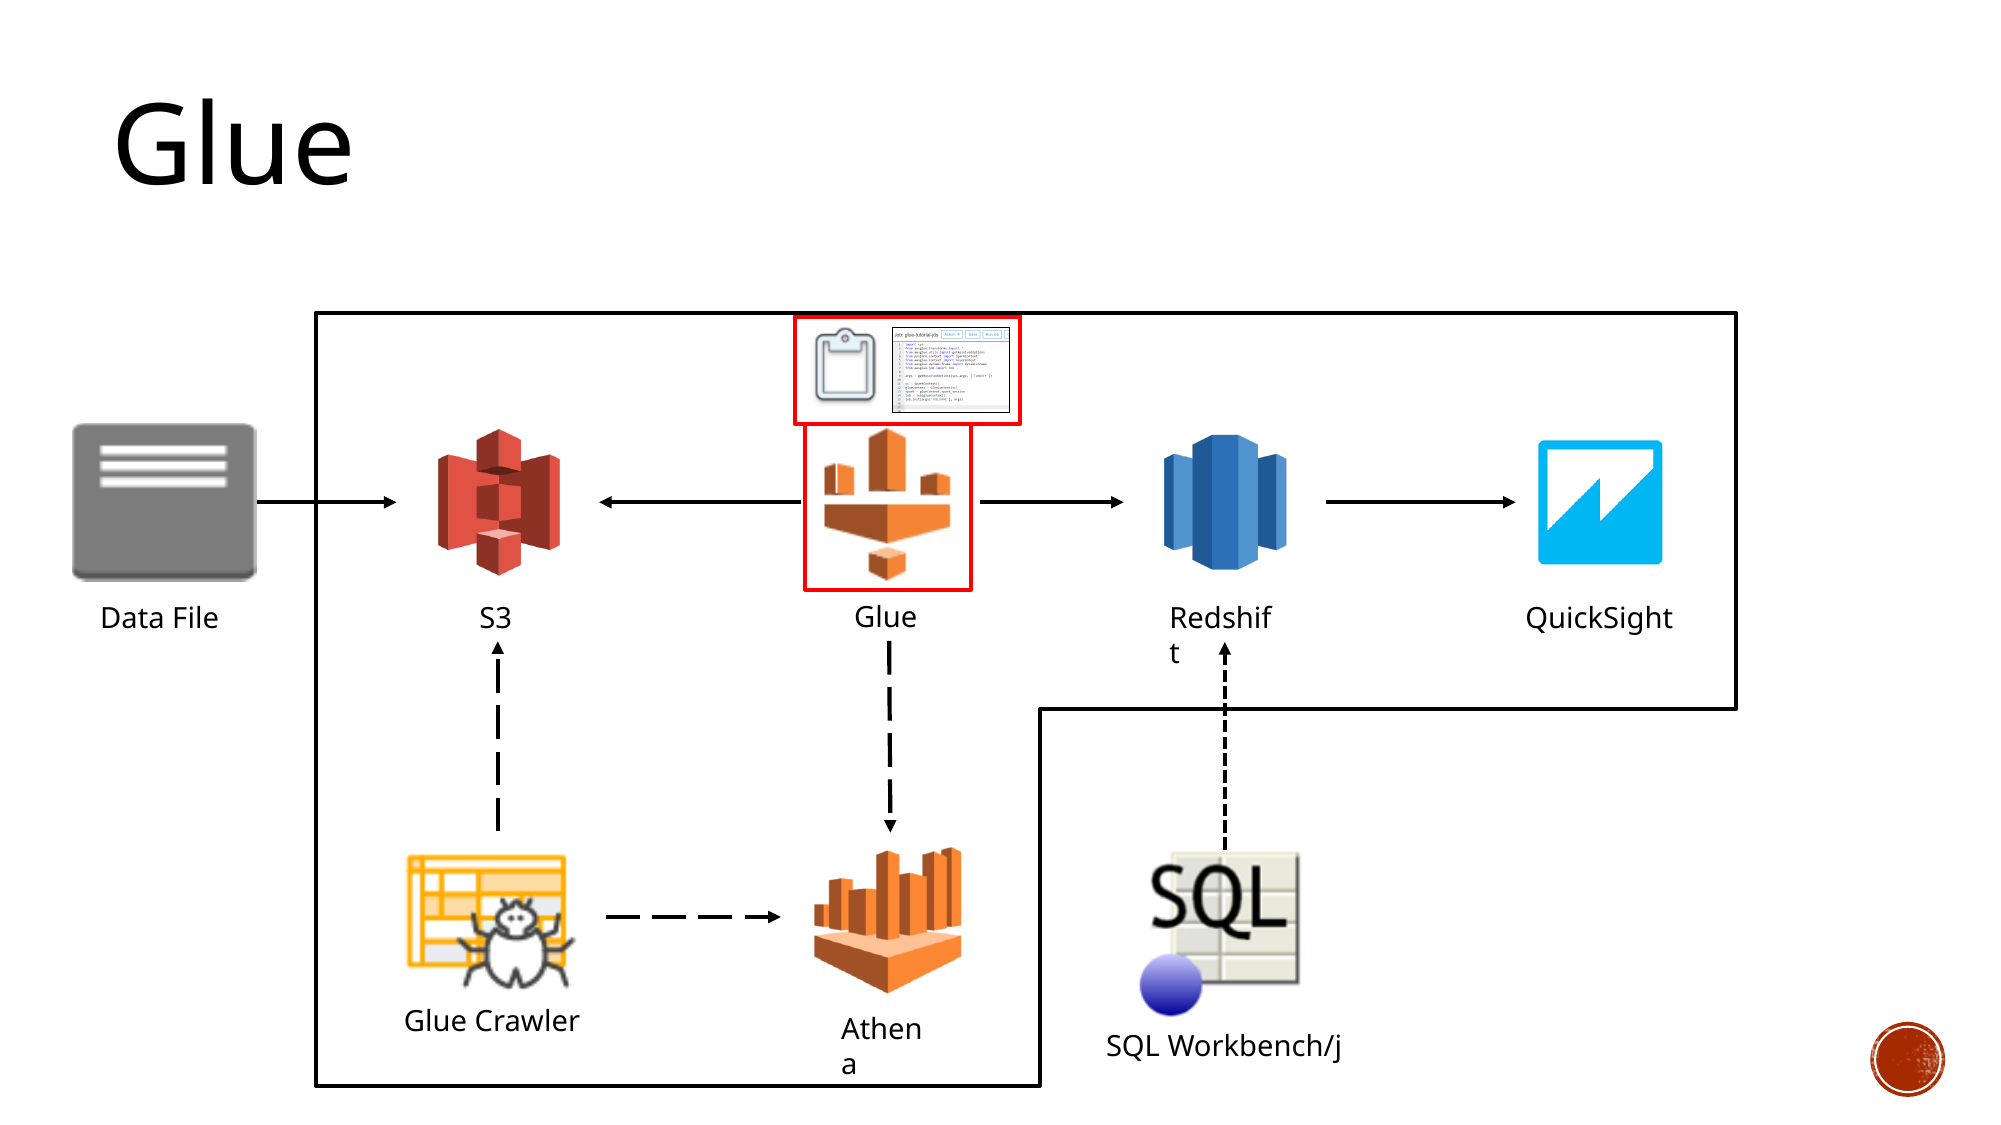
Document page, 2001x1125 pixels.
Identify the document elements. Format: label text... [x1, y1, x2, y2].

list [894, 329, 1008, 410]
picture [399, 404, 597, 602]
picture [391, 833, 604, 1001]
text_box Data File [85, 591, 246, 642]
picture [804, 415, 978, 590]
text_box [315, 312, 1737, 1087]
picture [1518, 420, 1682, 585]
picture [1127, 404, 1324, 602]
text_box SQL Workbench/j [1091, 1019, 1358, 1070]
text_box Glue [97, 64, 1518, 214]
picture [72, 423, 257, 582]
picture [804, 316, 887, 414]
picture [783, 835, 998, 999]
picture [1137, 849, 1314, 1019]
